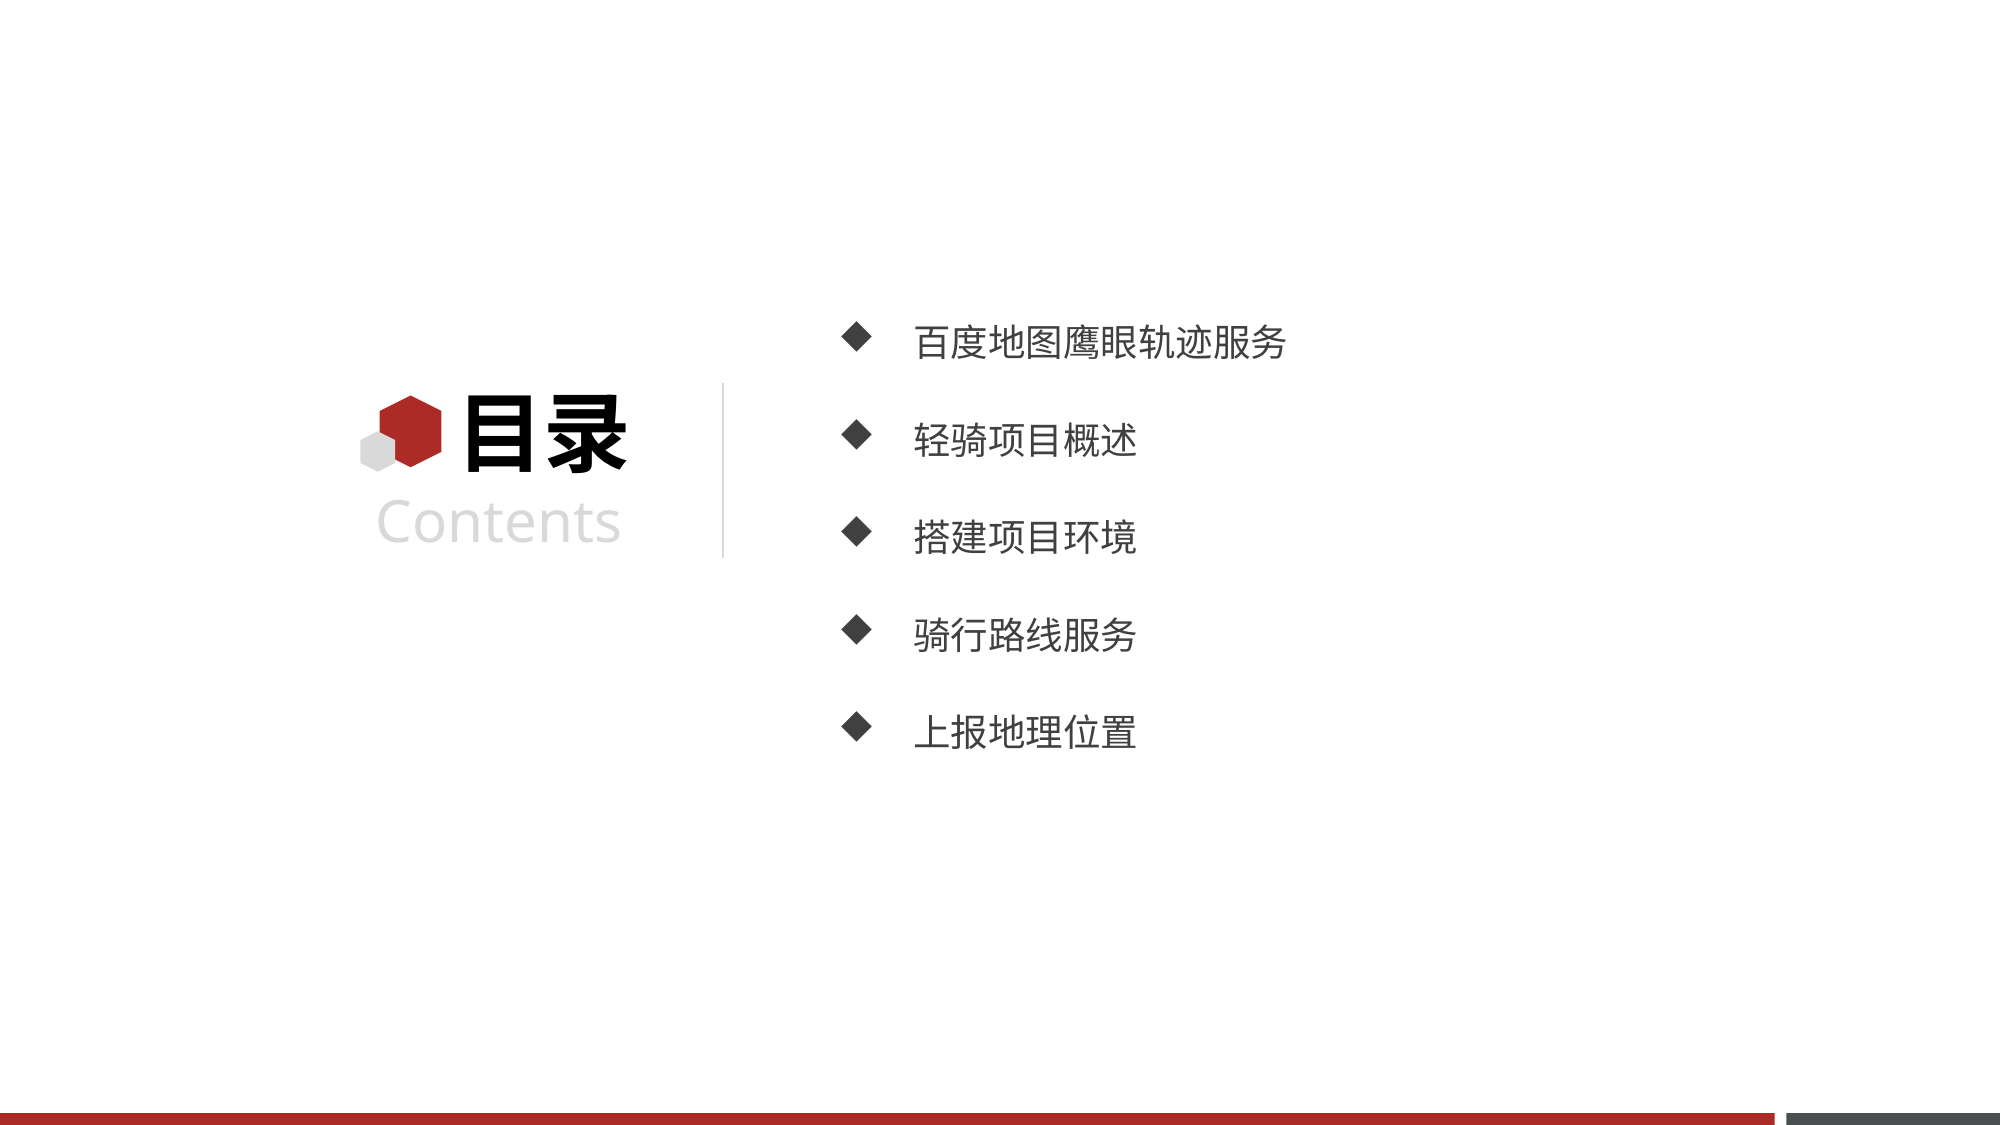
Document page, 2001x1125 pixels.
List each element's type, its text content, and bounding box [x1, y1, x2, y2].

list 百度地图鹰眼轨迹服务 轻骑项目概述 搭建项目环境 骑行路线服务 上报地理位置 [823, 165, 1804, 864]
